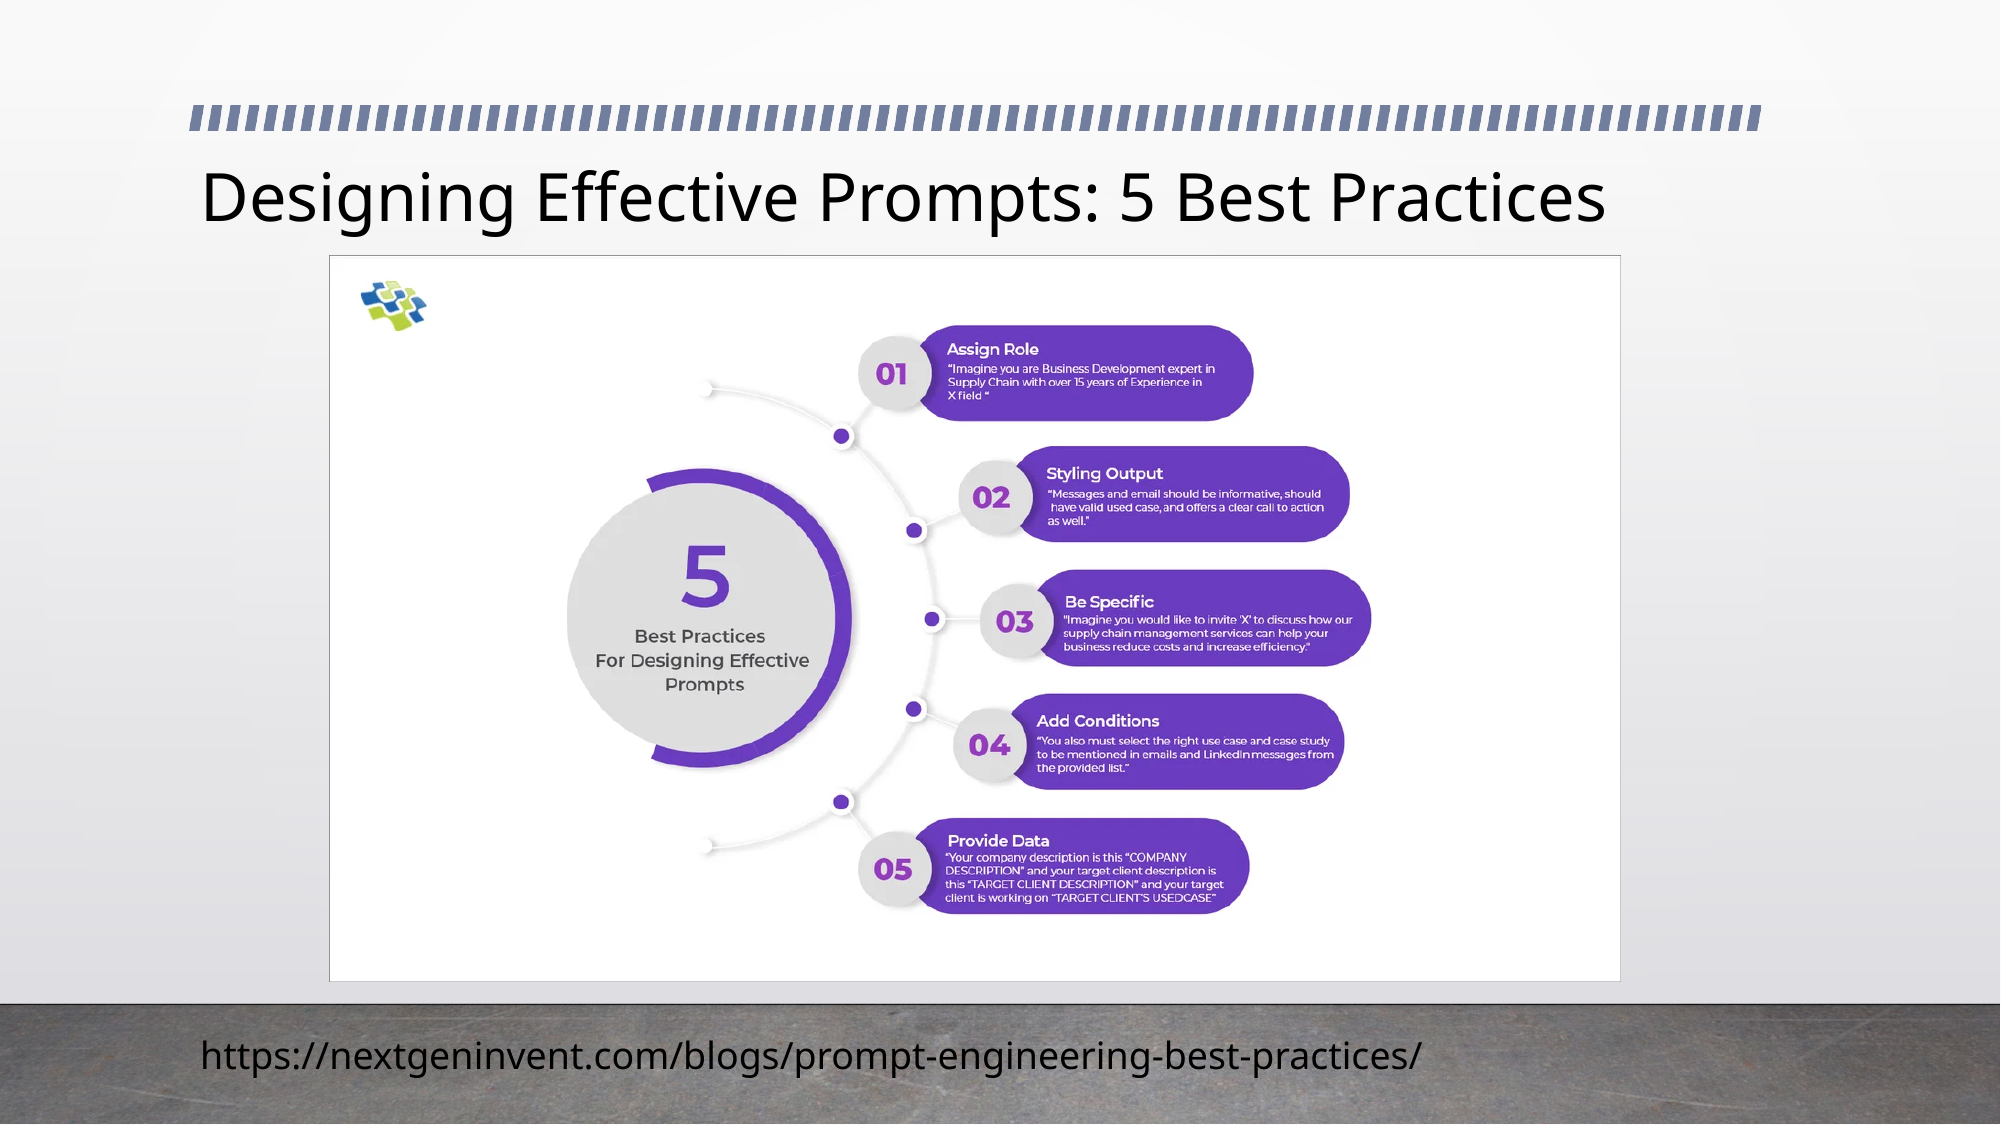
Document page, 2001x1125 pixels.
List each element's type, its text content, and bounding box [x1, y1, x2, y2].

picture [0, 1004, 2000, 1124]
title Designing Effective Prompts: 5 Best Practices [185, 156, 1761, 329]
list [329, 255, 1621, 983]
text_box https://nextgeninvent.com/blogs/prompt-engineering-best-practices/ [185, 1024, 1591, 1085]
